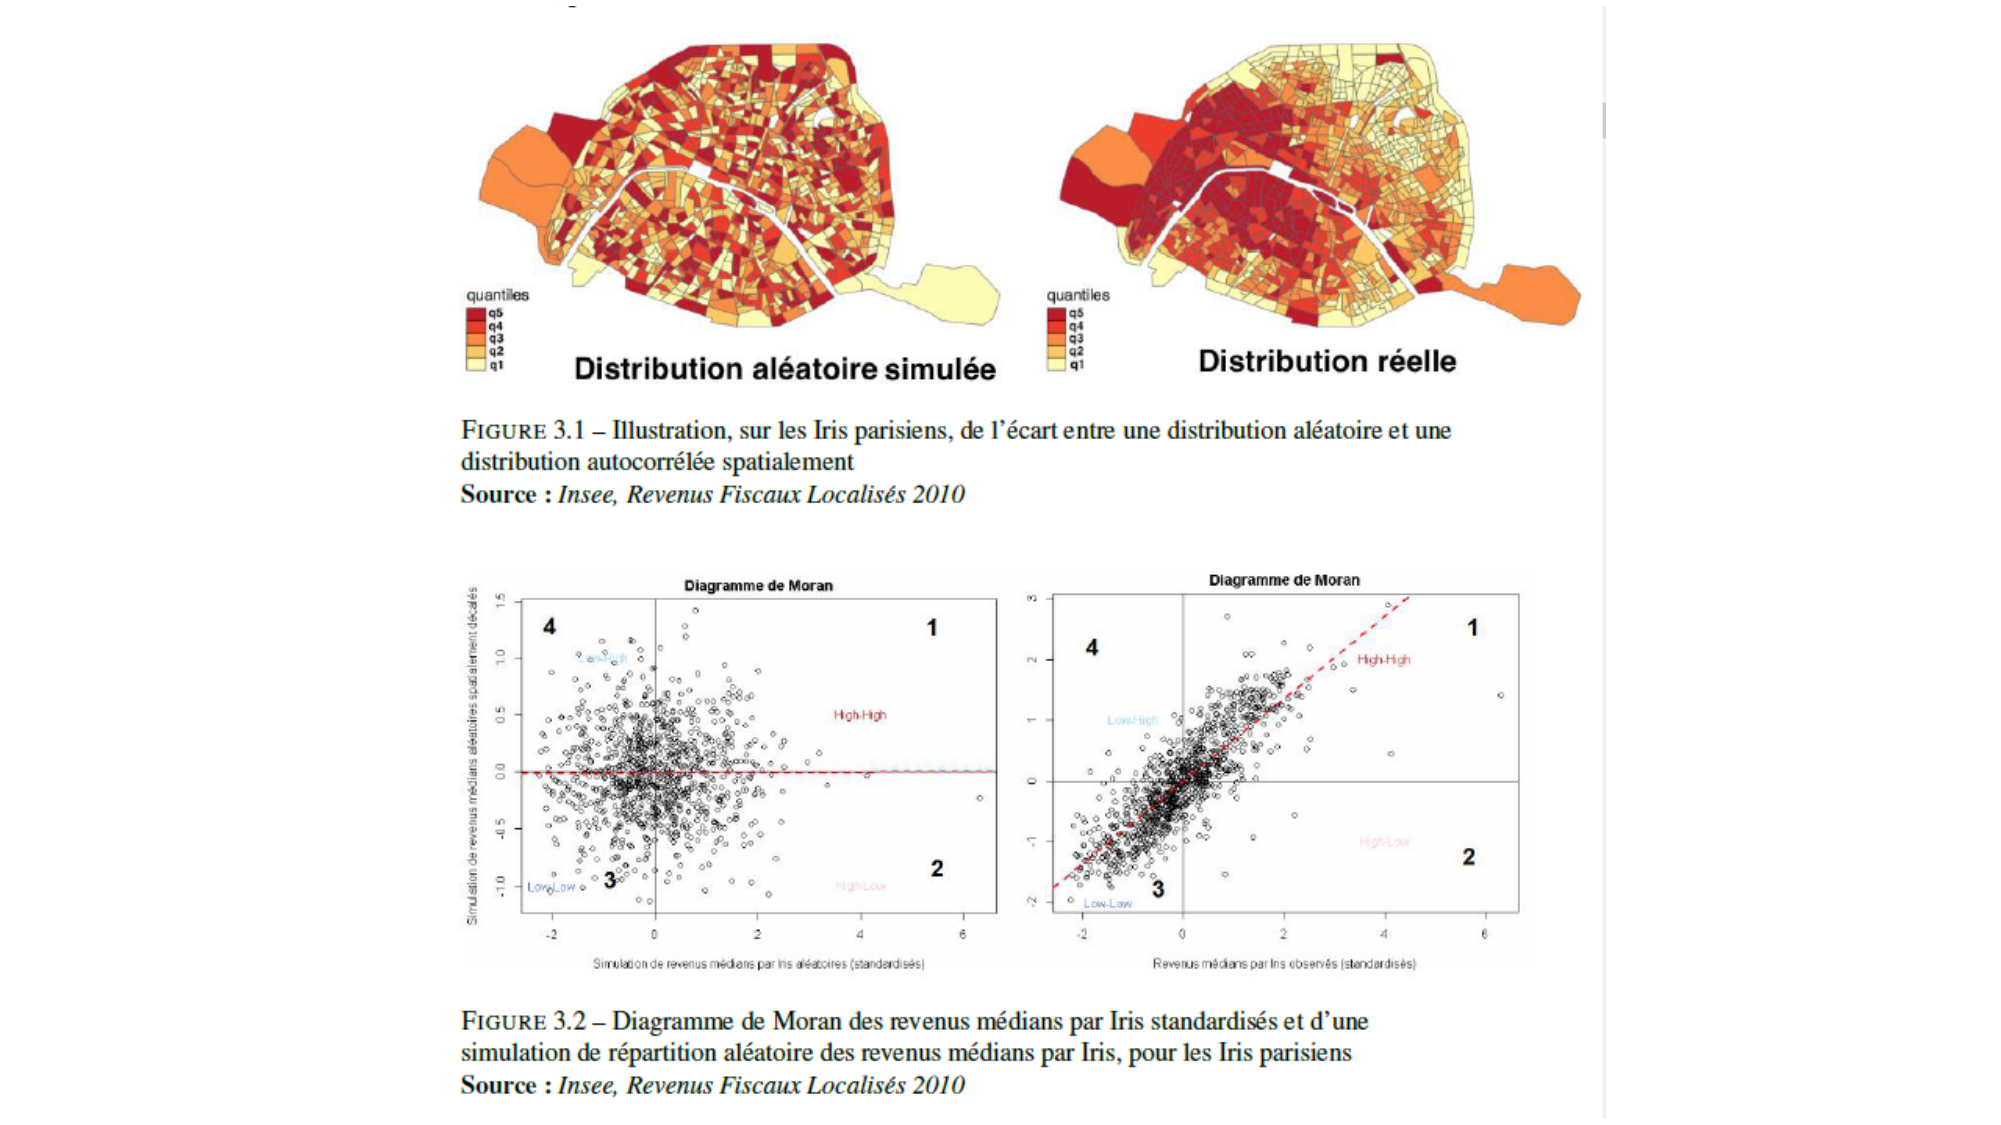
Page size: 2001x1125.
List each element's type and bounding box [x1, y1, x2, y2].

picture [394, 6, 1606, 1119]
